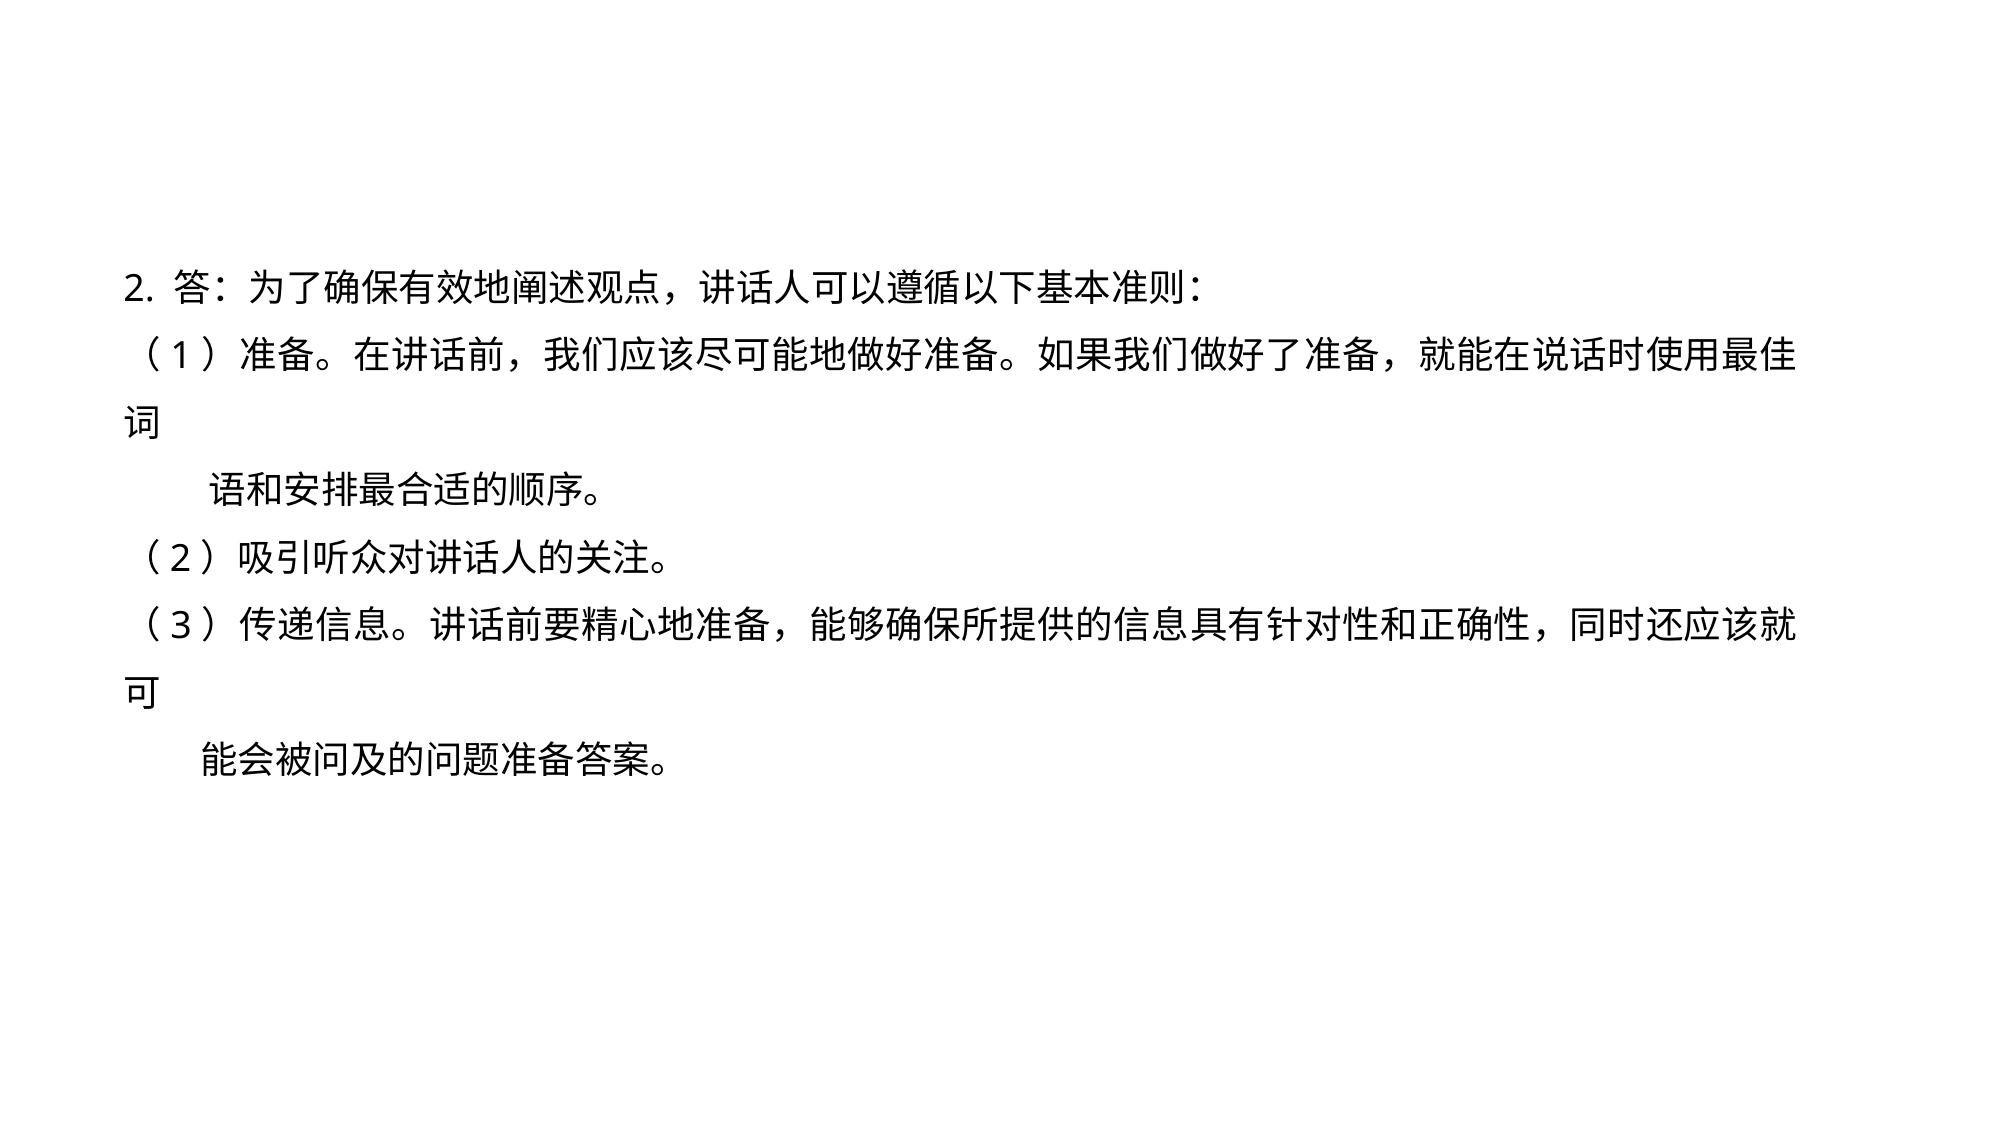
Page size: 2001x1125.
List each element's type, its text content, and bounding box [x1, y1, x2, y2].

text_box 2. 答：为了确保有效地阐述观点，讲话人可以遵循以下基本准则： （1）准备。在讲话前，我们应该尽可能地做好准备。如果我们做好了准备，就能在说话时使用最佳词 语和安排最合适的顺序。 （2）吸引听众对讲话人的关注。 （3）传递信息。讲话前要精心地准备，能够确保所提供的信息具有针对性和正确性，同时还应该就可 能会被问及的问题准备答案。 [108, 233, 1813, 789]
